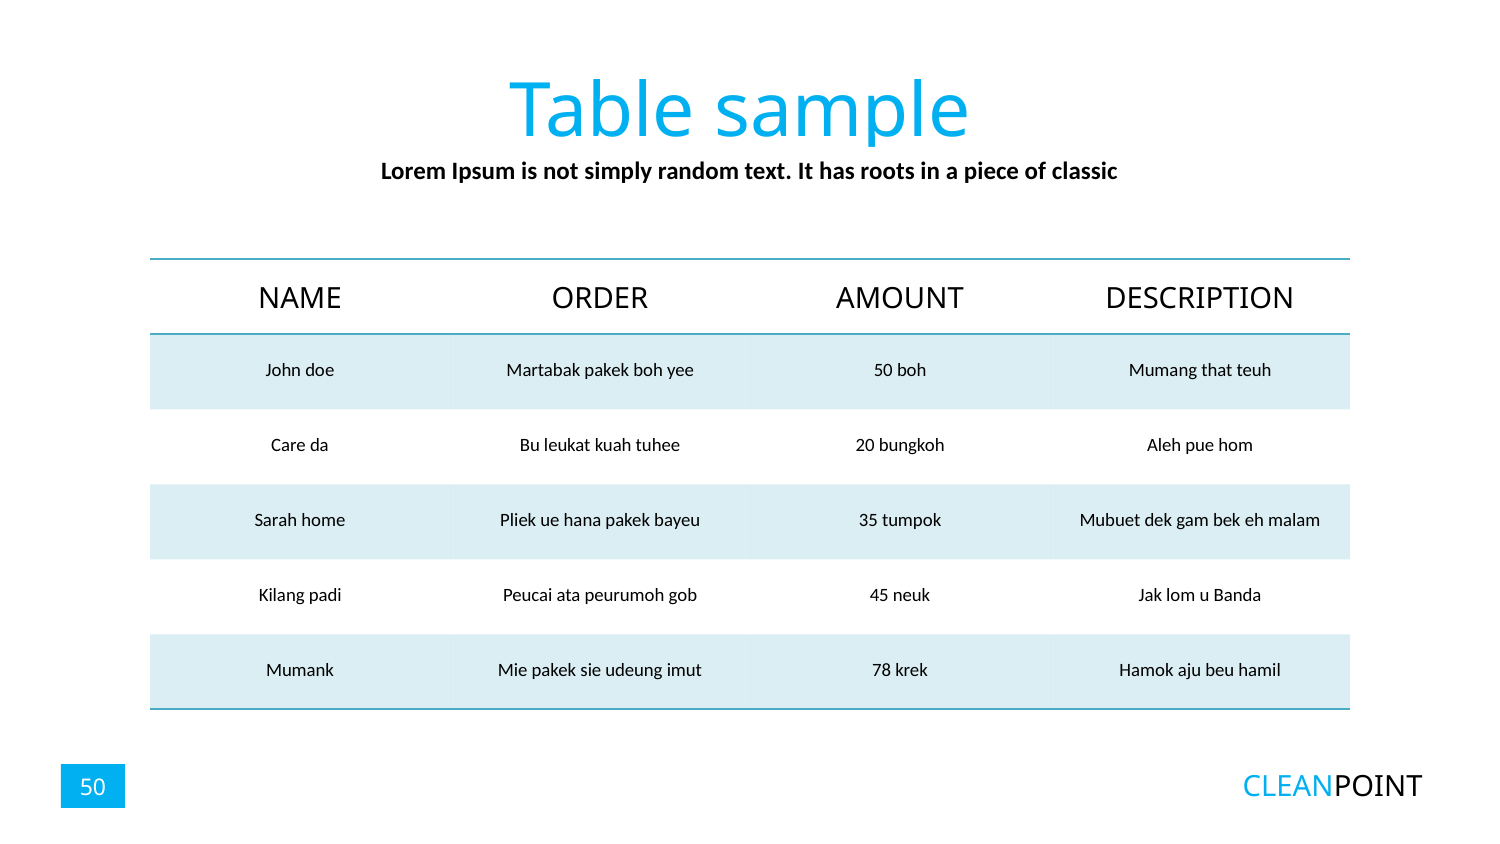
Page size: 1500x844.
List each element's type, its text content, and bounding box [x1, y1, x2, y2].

table_cell Mumank [150, 634, 450, 708]
table_cell 50 boh [750, 335, 1050, 409]
table_cell 20 bungkoh [750, 409, 1050, 484]
title Table sample [300, 96, 1200, 146]
table_header NAME [150, 260, 450, 333]
text_box Lorem Ipsum is not simply random text. It has roots in a piece of classic [149, 146, 1350, 192]
table_cell Aleh pue hom [1050, 409, 1350, 484]
text_box CLEANPOINT [149, 746, 1438, 810]
table_cell Mubuet dek gam bek eh malam [1050, 484, 1350, 559]
table_cell Peucai ata peurumoh gob [450, 559, 750, 634]
table_cell John doe [150, 335, 450, 409]
table_cell 35 tumpok [750, 484, 1050, 559]
table_cell Sarah home [150, 484, 450, 559]
table_cell Bu leukat kuah tuhee [450, 409, 750, 484]
table_cell Jak lom u Banda [1050, 559, 1350, 634]
table_cell Kilang padi [150, 559, 450, 634]
table_cell Martabak pakek boh yee [450, 335, 750, 409]
table_cell Hamok aju beu hamil [1050, 634, 1350, 708]
table_cell Mie pakek sie udeung imut [450, 634, 750, 708]
table_header DESCRIPTION [1050, 260, 1350, 333]
table_cell 45 neuk [750, 559, 1050, 634]
table_header AMOUNT [750, 260, 1050, 333]
table_cell 78 krek [750, 634, 1050, 708]
table_header ORDER [450, 260, 750, 333]
table_cell Pliek ue hana pakek bayeu [450, 484, 750, 559]
table_cell Care da [150, 409, 450, 484]
table_cell Mumang that teuh [1050, 335, 1350, 409]
text_box 50 [59, 762, 127, 810]
